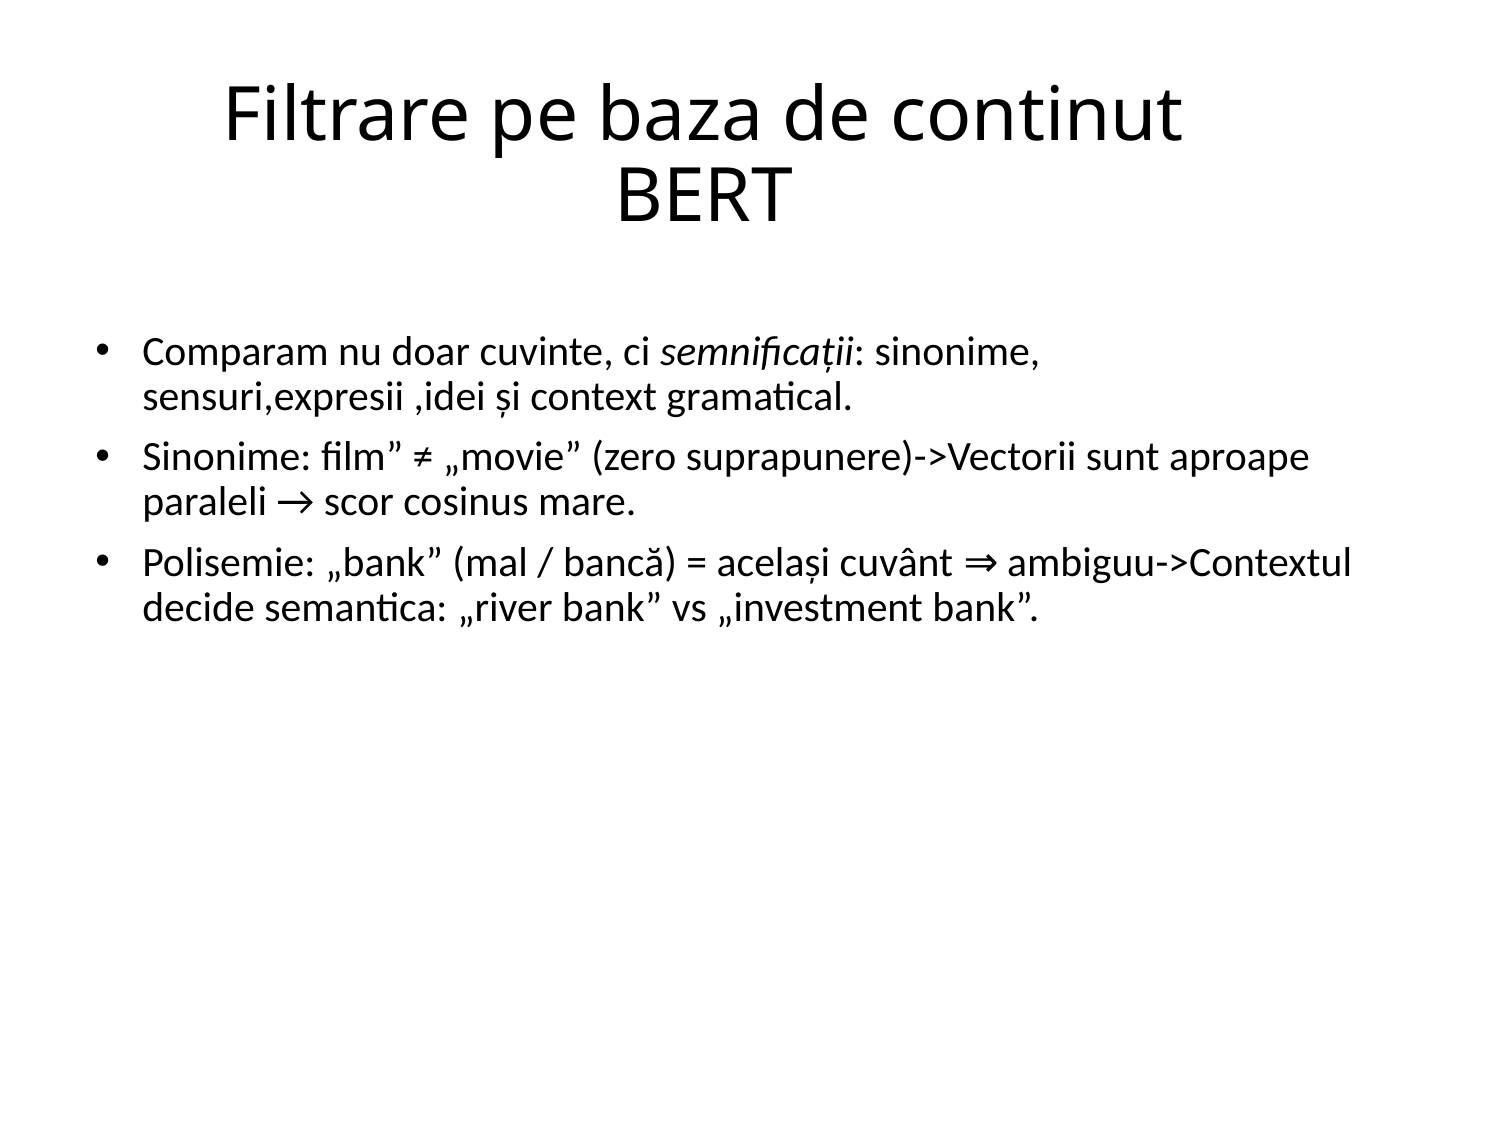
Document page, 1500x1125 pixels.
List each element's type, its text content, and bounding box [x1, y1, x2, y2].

subtitle Comparam nu doar cuvinte, ci semnificații: sinonime, sensuri,expresii ,idei și context gramatical. Sinonime: film” ≠ „movie” (zero suprapunere)->Vectorii sunt aproape paraleli → scor cosinus mare. Polisemie: „bank” (mal / bancă) = același cuvânt ⇒ ambiguu->Contextul decide semantica: „river bank” vs „investment bank”. [80, 321, 1393, 993]
title Filtrare pe baza de continut BERT [112, 57, 1296, 246]
